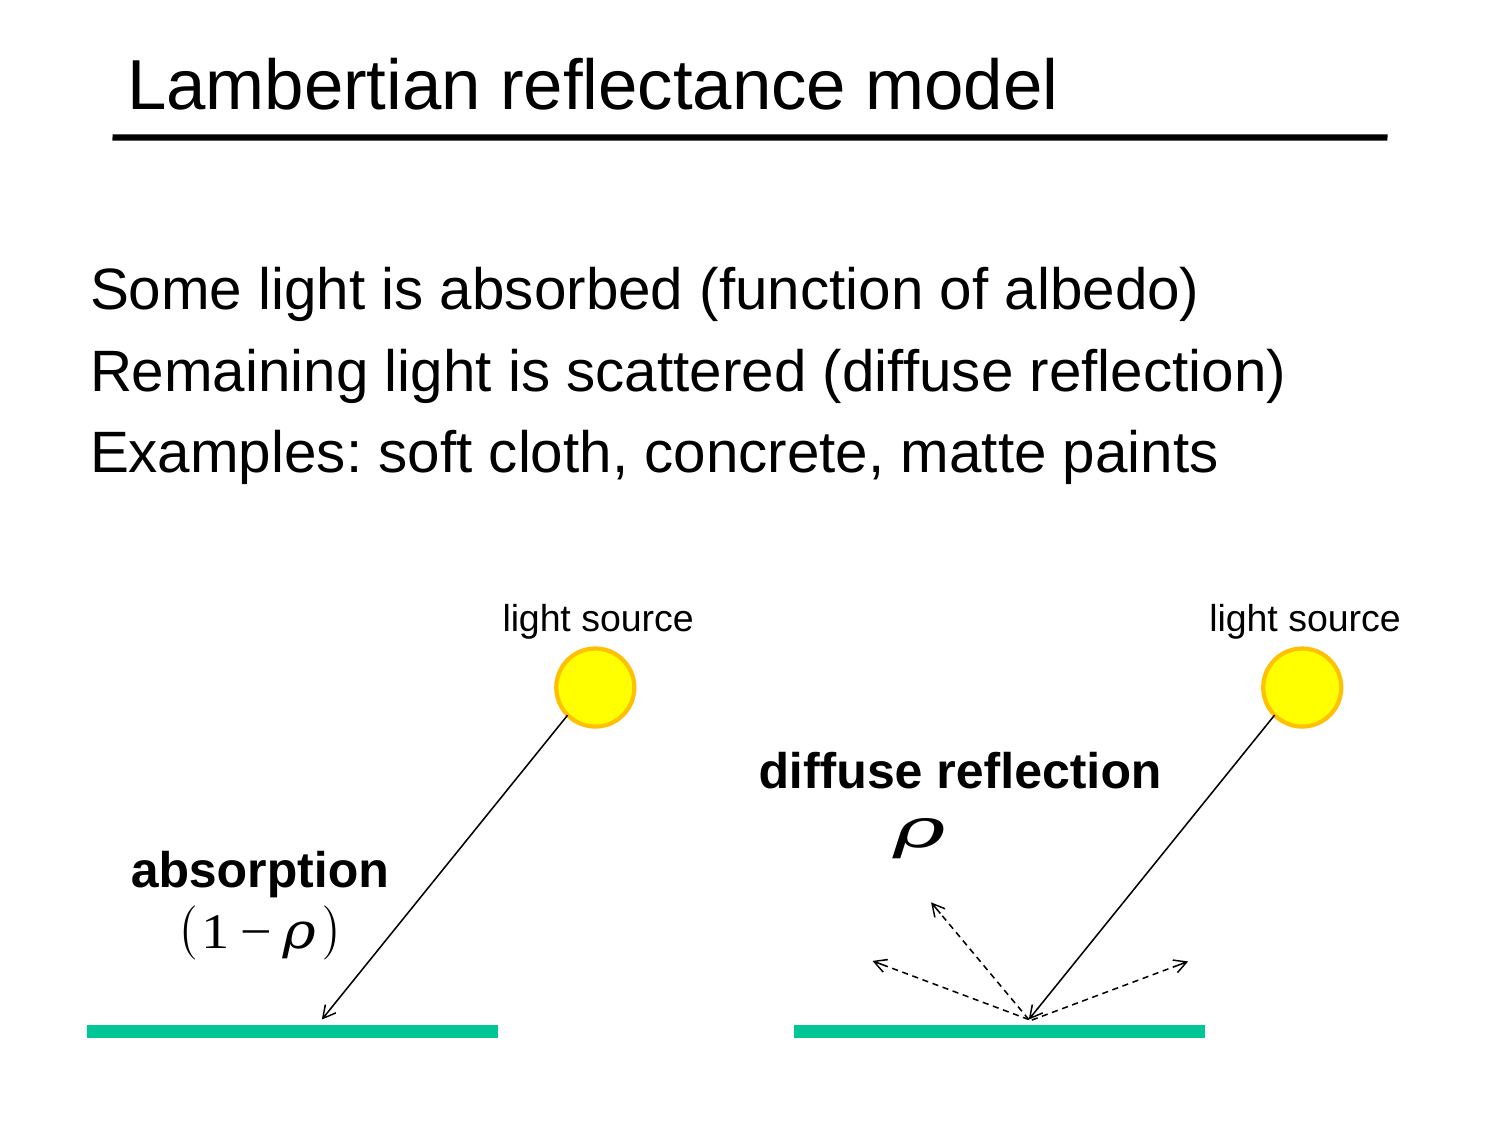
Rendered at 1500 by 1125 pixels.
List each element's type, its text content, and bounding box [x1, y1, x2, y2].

title Lambertian reflectance model [112, 12, 1388, 150]
text_box diffuse reflection [743, 731, 1177, 807]
text_box light source [487, 586, 713, 647]
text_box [1031, 961, 1189, 1021]
text_box light source [1194, 586, 1420, 647]
text_box [1261, 647, 1344, 729]
text_box absorption [116, 830, 287, 906]
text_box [292, 744, 598, 991]
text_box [921, 911, 1039, 959]
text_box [872, 960, 1029, 1020]
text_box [999, 744, 1305, 991]
text_box [554, 647, 637, 729]
